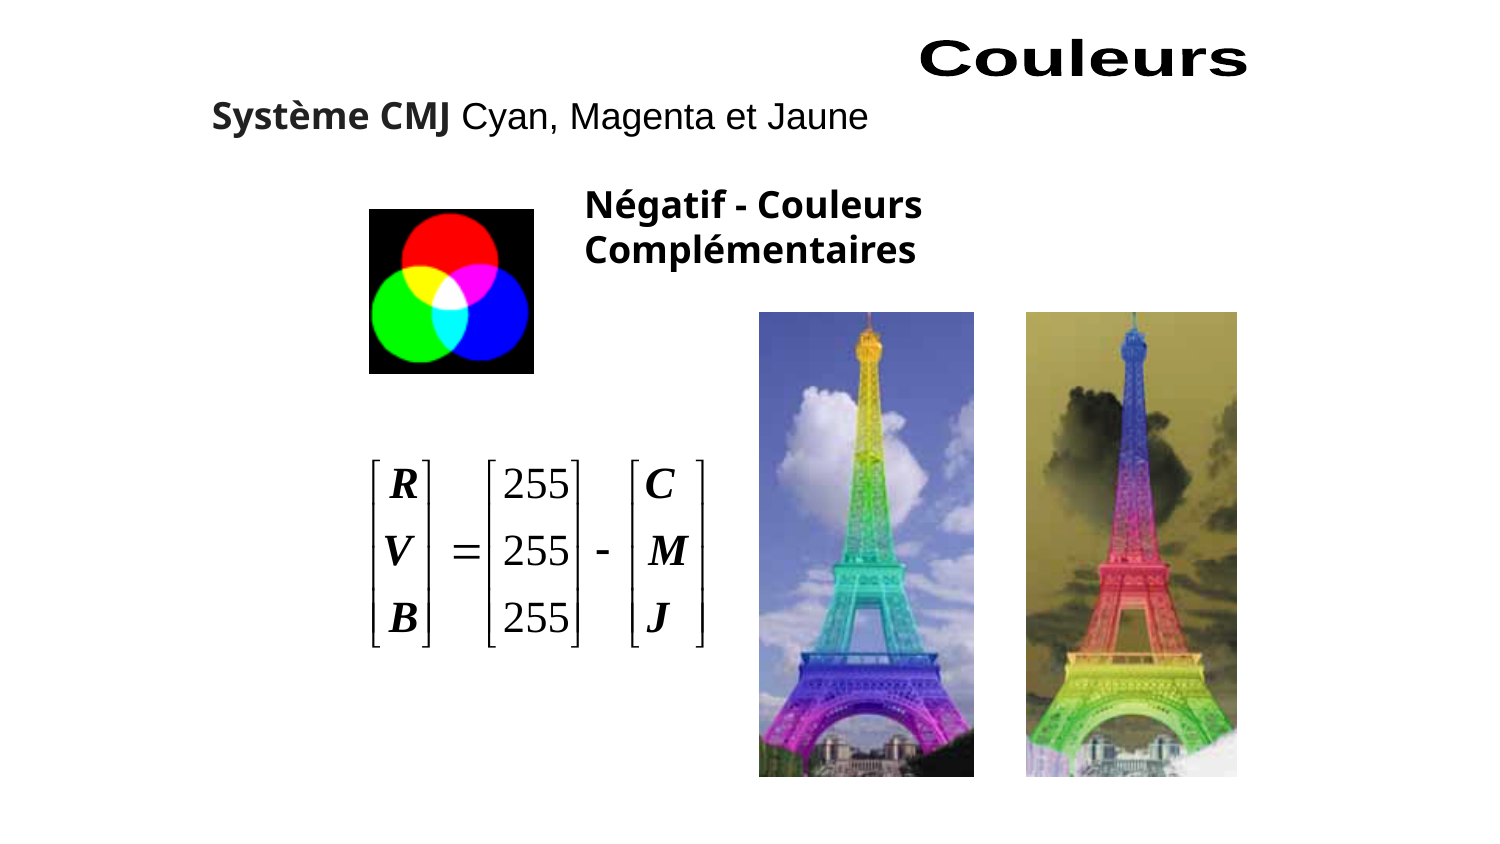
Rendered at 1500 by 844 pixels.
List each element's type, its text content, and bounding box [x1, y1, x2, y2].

picture [759, 311, 974, 777]
text_box Négatif - Couleurs Complémentaires [569, 173, 1257, 279]
picture [368, 208, 535, 375]
picture [1026, 311, 1238, 777]
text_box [361, 449, 723, 659]
text_box Système CMJ Cyan, Magenta et Jaune [187, 85, 921, 145]
